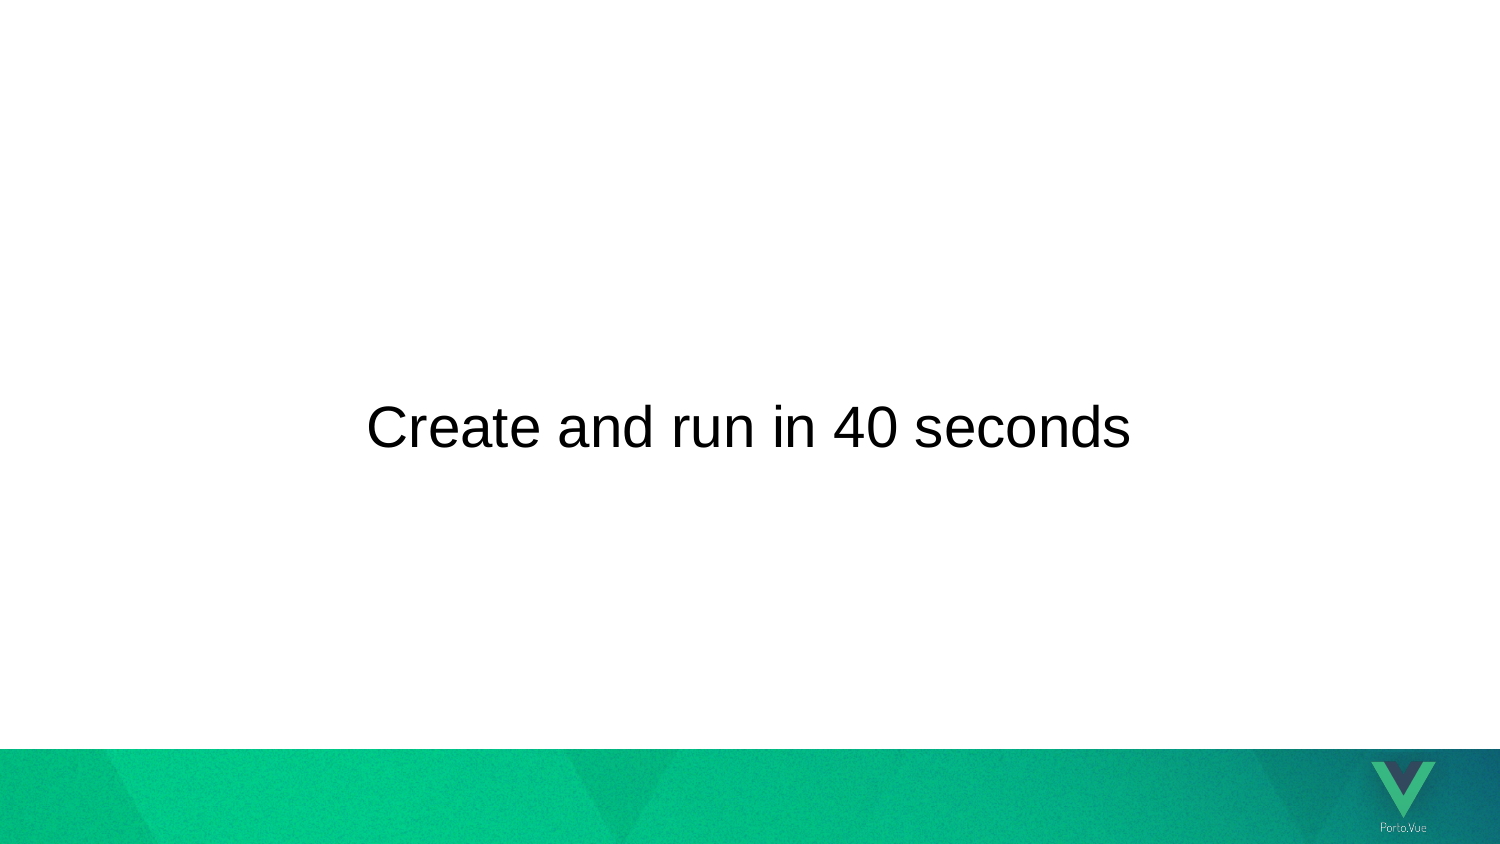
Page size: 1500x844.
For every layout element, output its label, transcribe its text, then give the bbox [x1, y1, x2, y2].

picture [0, 749, 1500, 844]
title Create and run in 40 seconds [51, 374, 1449, 469]
